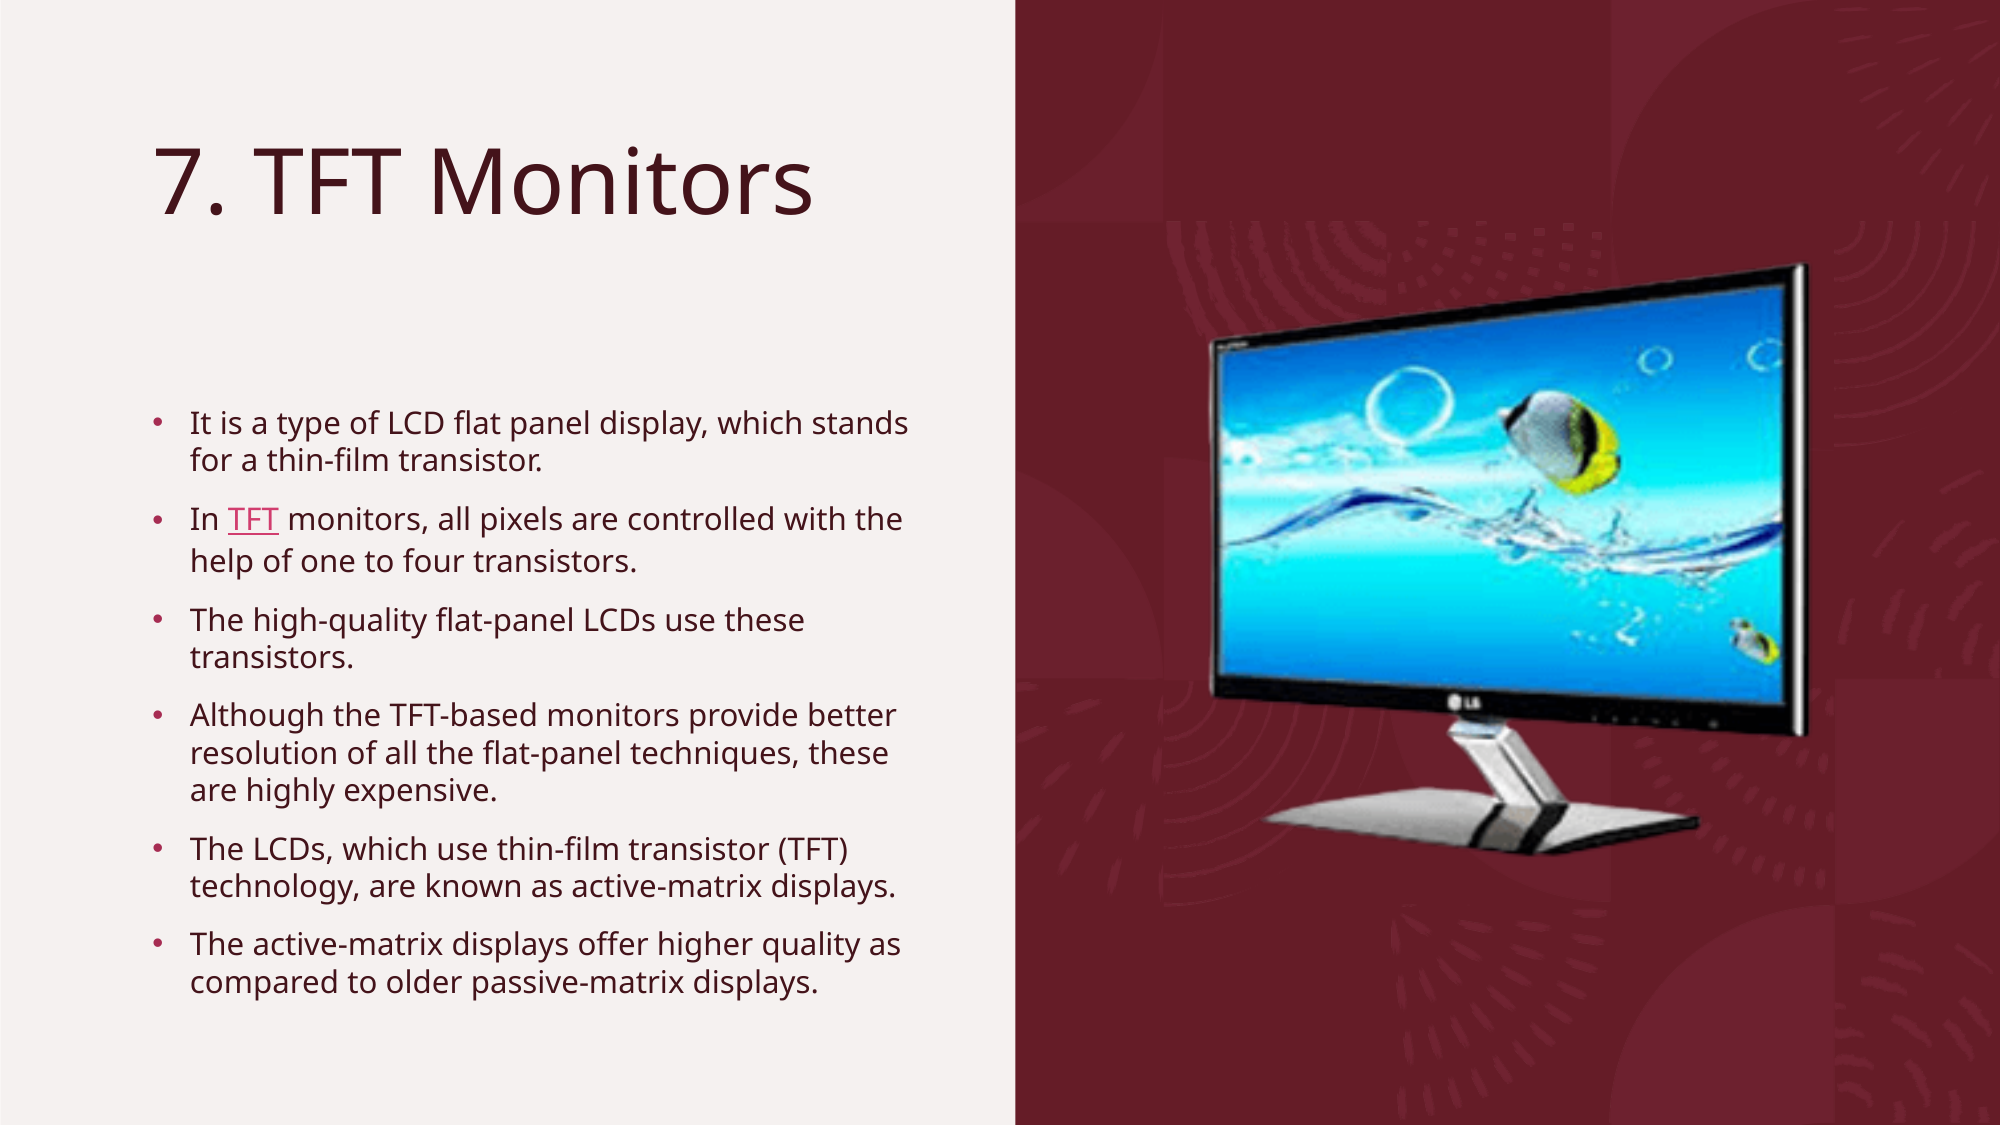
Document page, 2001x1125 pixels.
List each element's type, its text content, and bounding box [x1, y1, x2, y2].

text_box [1016, 0, 2000, 1125]
list It is a type of LCD flat panel display, which stands for a thin-film transistor. In TFT monitors, all pixels are controlled with the help of one to four transistors. The high-quality flat-panel LCDs use these transistors. Although the TFT-based monitors provide better resolution of all the flat-panel techniques, these are highly expensive. The LCDs, which use thin-film transistor (TFT) technology, are known as active-matrix displays. The active-matrix displays offer higher quality as compared to older passive-matrix displays. [137, 395, 950, 1008]
text_box [0, 0, 1014, 1125]
picture [1124, 227, 1900, 897]
title 7. TFT Monitors [137, 96, 950, 370]
